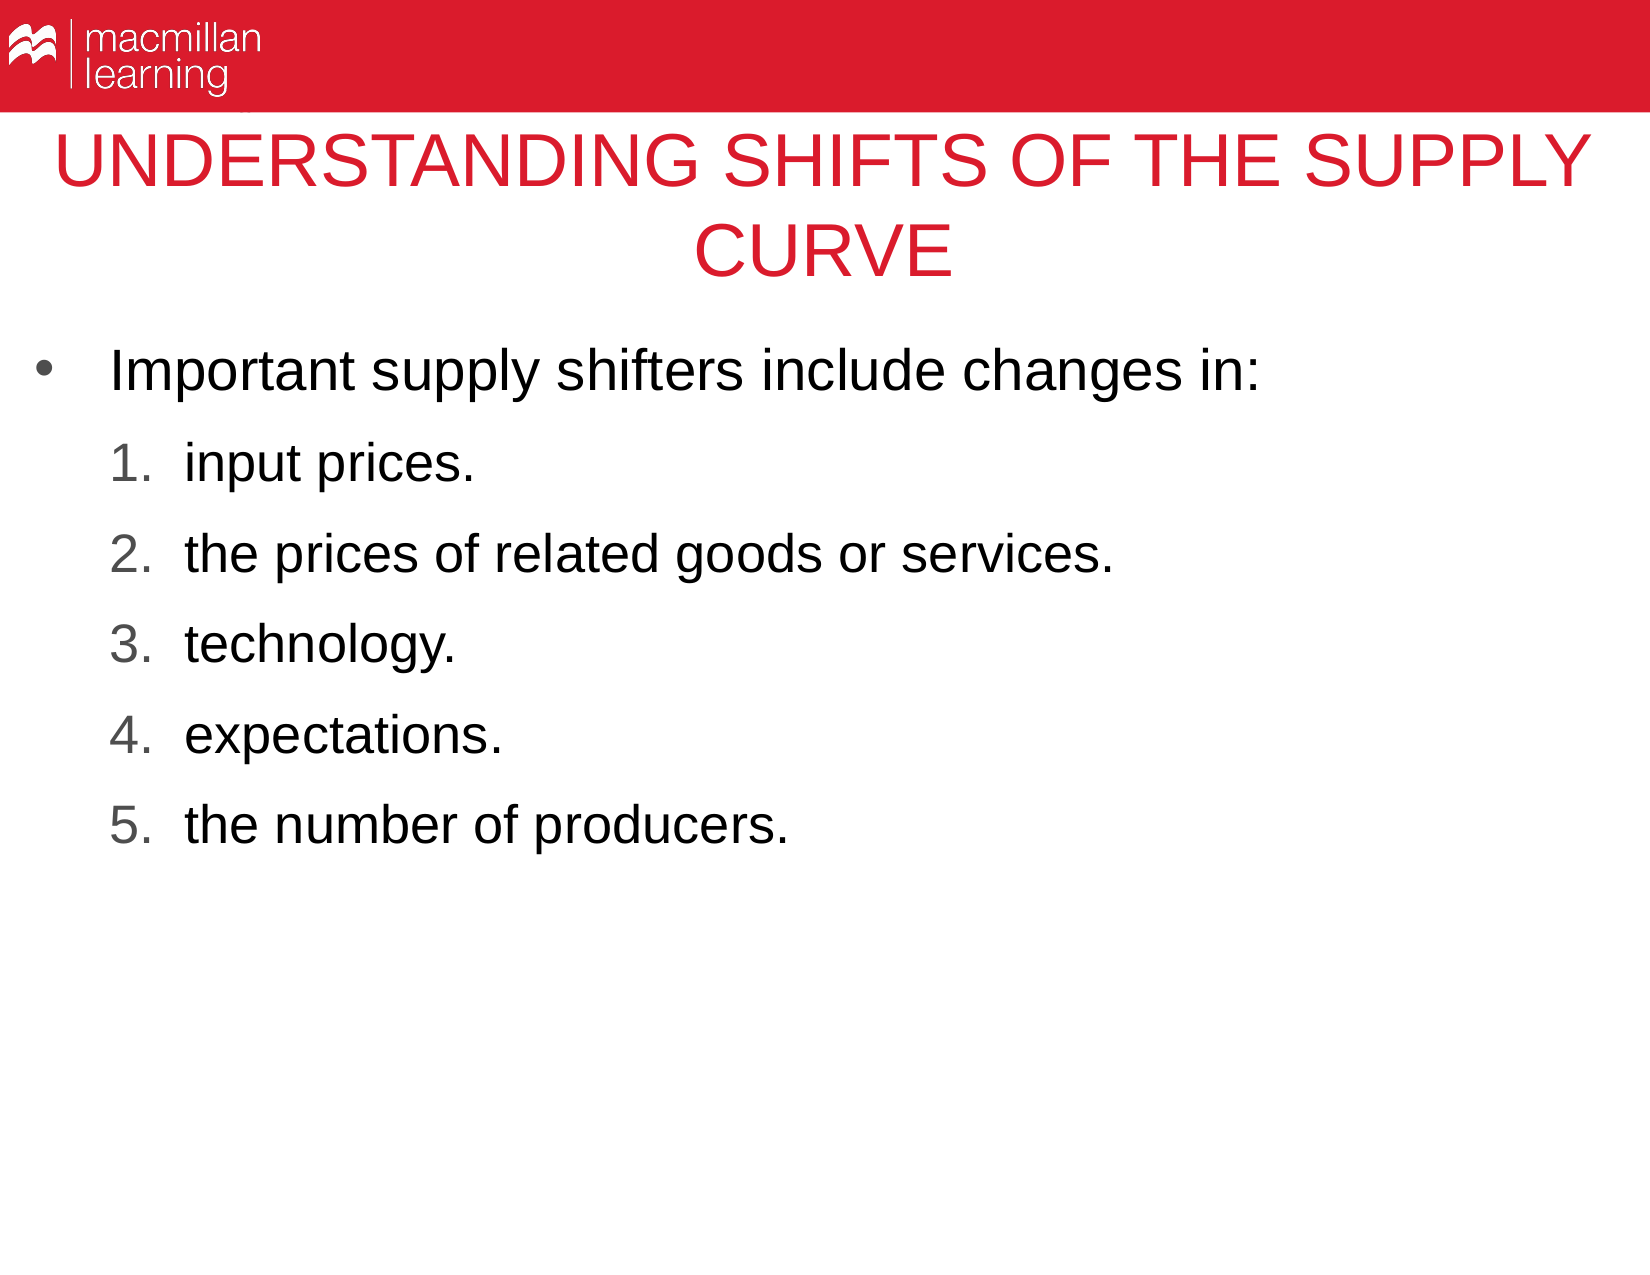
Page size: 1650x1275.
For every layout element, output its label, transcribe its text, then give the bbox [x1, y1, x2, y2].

picture [9, 19, 260, 97]
title UNDERSTANDING SHIFTS OF THE SUPPLY CURVE [3, 120, 1644, 282]
list Important supply shifters include changes in: input prices. the prices of related goods or services. technology. expectations. the number of producers. [19, 317, 1628, 1246]
